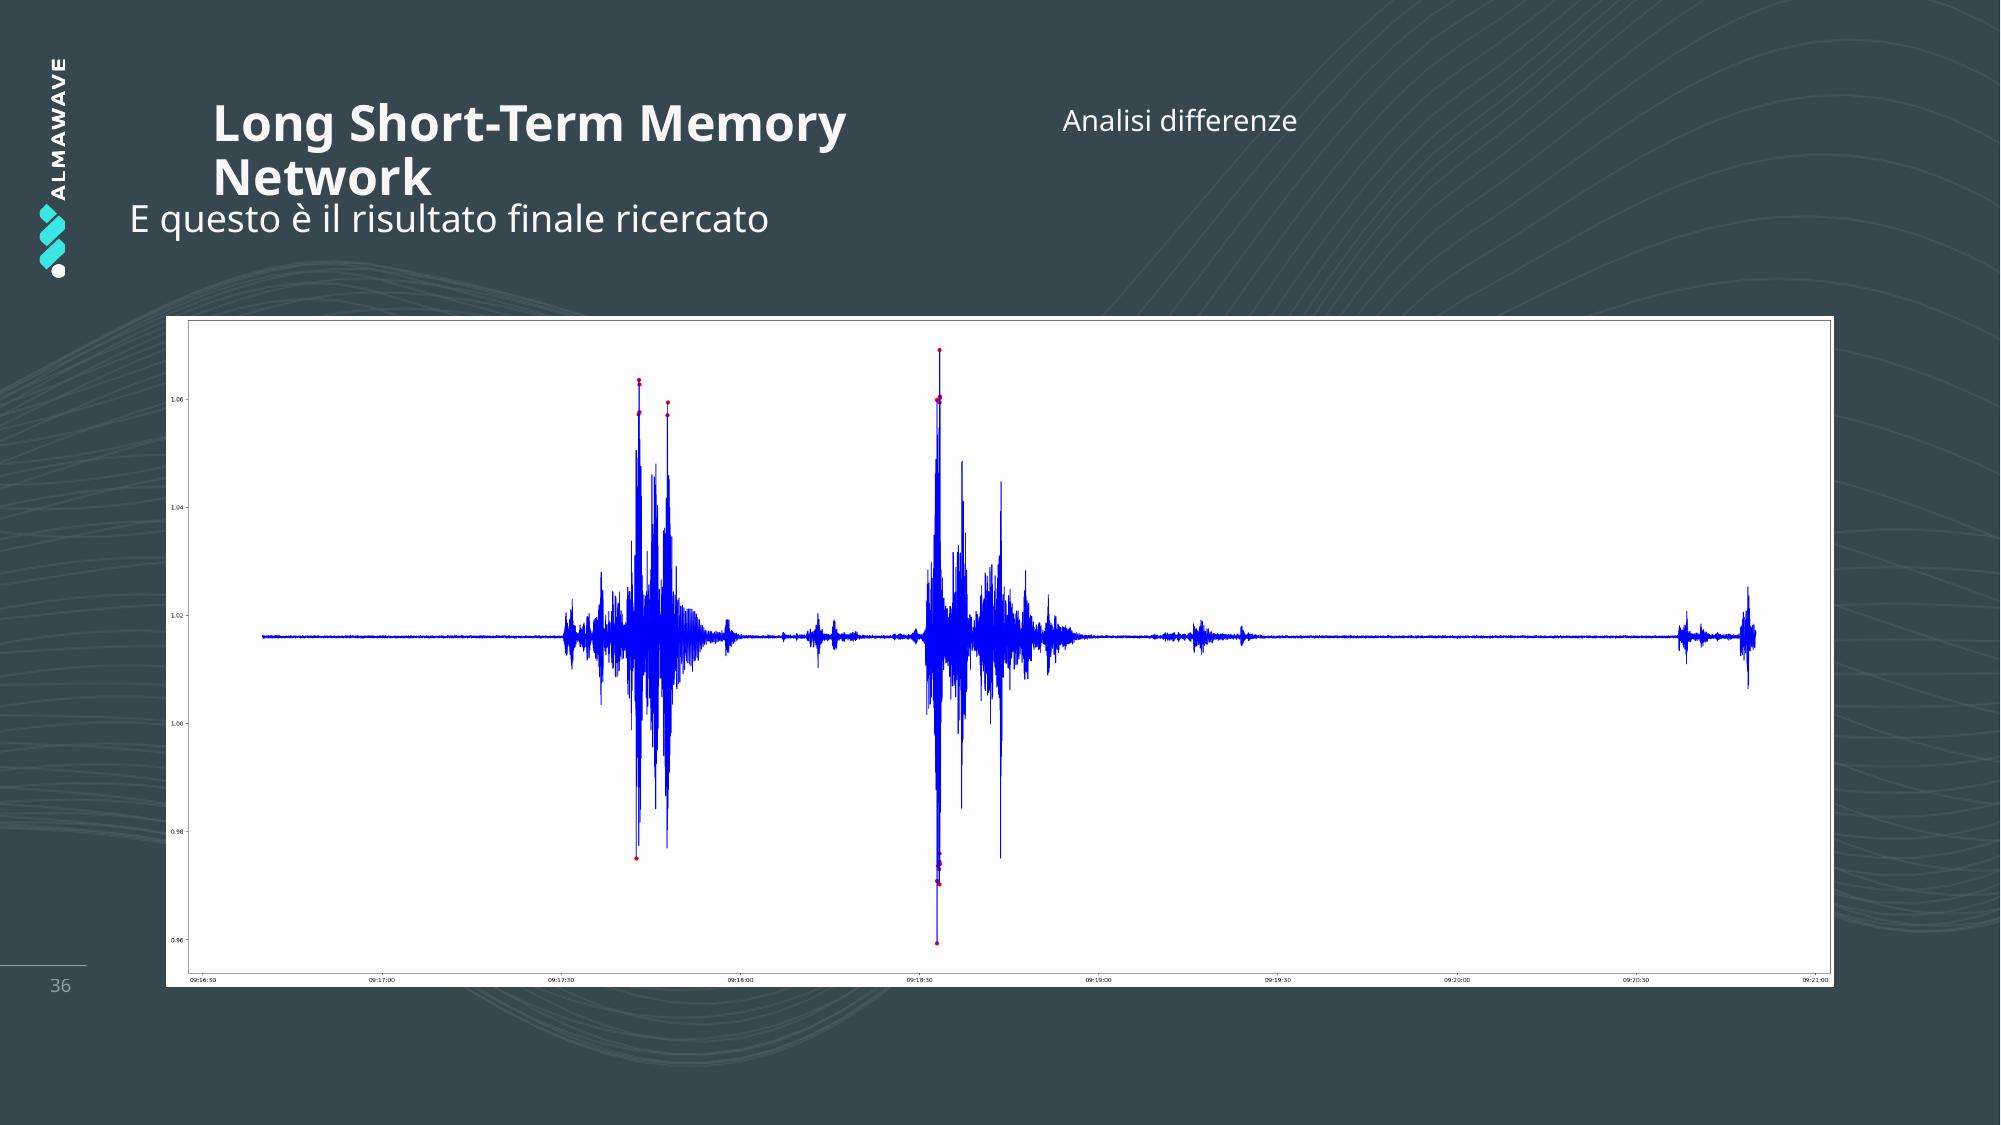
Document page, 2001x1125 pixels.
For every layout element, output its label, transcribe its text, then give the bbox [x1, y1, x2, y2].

title Long Short-Term Memory Network [212, 98, 991, 188]
slide_number 36 [0, 965, 87, 1009]
list Analisi differenze [1009, 98, 1932, 146]
text_box E questo è il risultato finale ricercato [114, 188, 1932, 248]
picture [0, 0, 2001, 1125]
